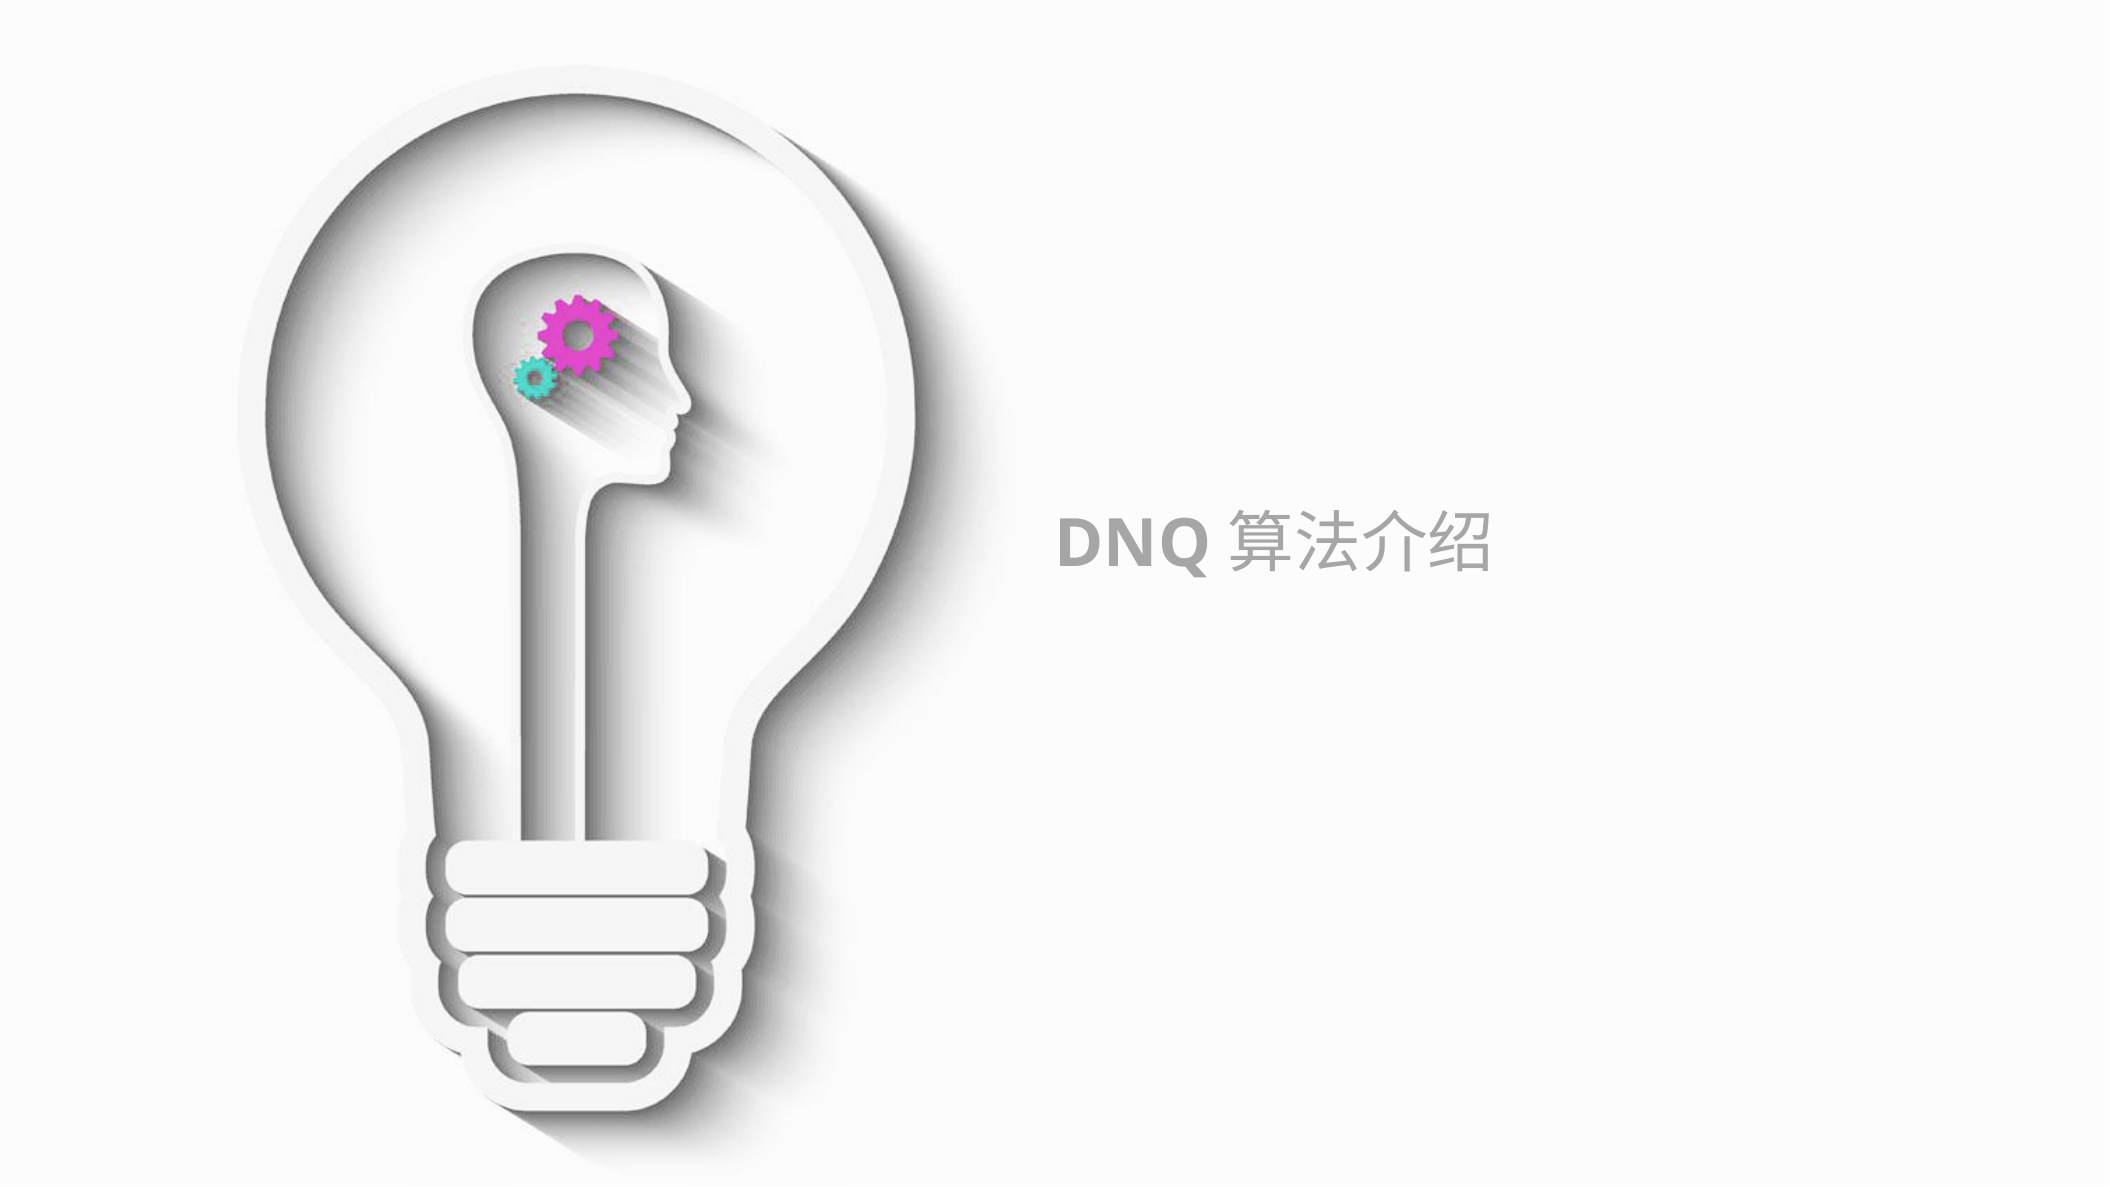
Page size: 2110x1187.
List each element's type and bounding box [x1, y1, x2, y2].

picture [0, 0, 1280, 1187]
